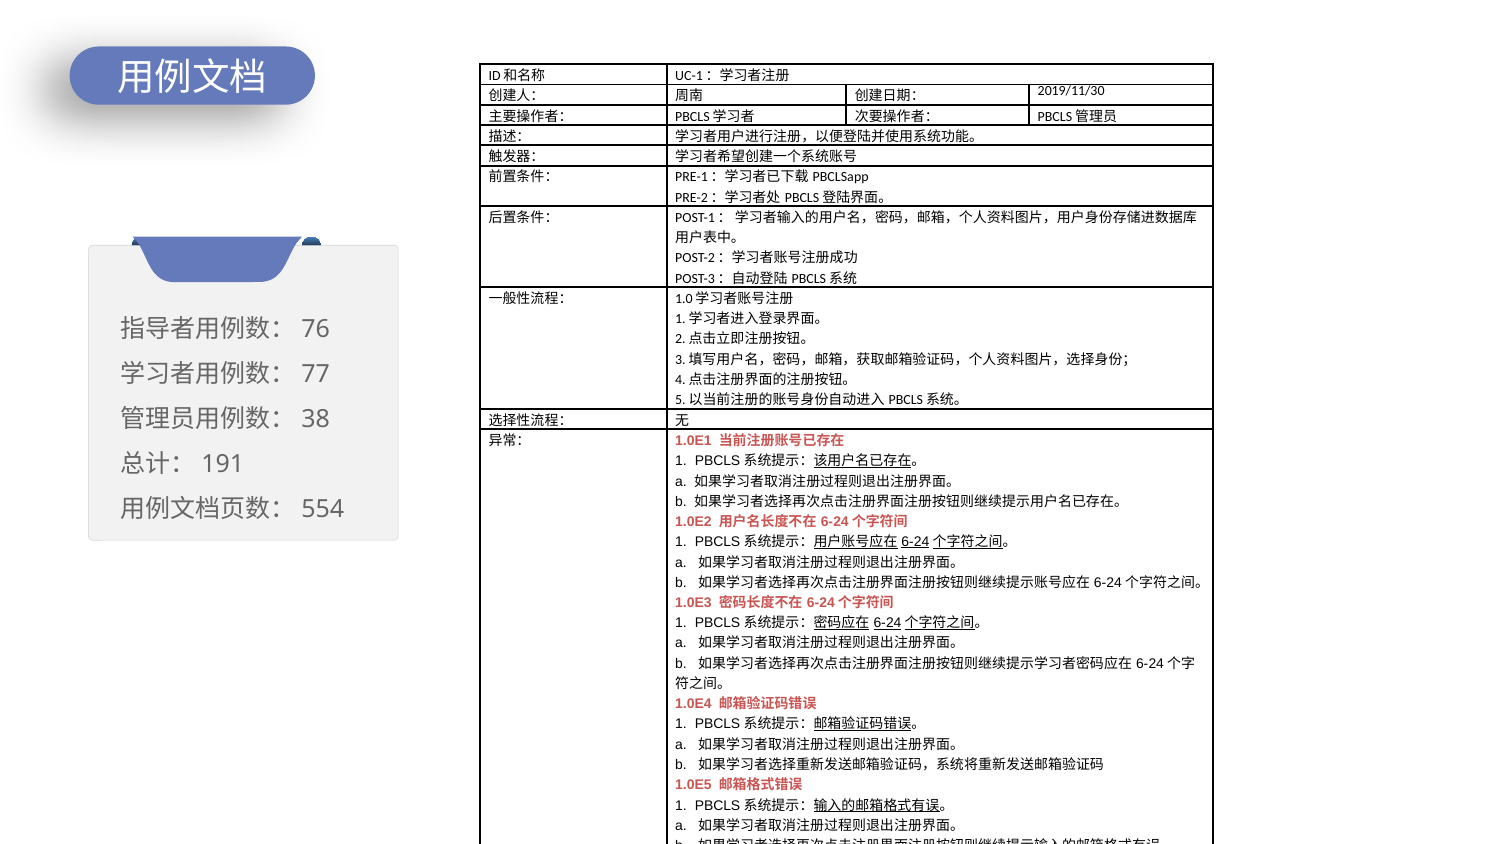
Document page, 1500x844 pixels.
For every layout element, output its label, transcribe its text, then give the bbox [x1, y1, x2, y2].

table_cell 无 [668, 410, 1212, 428]
table_header ID和名称 [481, 65, 666, 84]
table_cell 触发器： [481, 146, 666, 165]
table_cell 创建人： [481, 85, 666, 104]
table_cell 周南 [668, 85, 845, 104]
table_cell 异常： [481, 430, 666, 844]
table_cell 一般性流程： [481, 288, 666, 408]
table_cell PBCLS学习者 [668, 106, 845, 124]
text_box 指导者用例数：76 学习者用例数：77 管理员用例数：38 总计：191 用例文档页数：554 [109, 292, 384, 519]
table_cell 选择性流程： [481, 410, 666, 428]
table_cell PRE-1：学习者已下载PBCLSapp PRE-2：学习者处PBCLS登陆界面。 [668, 167, 1212, 205]
table_cell 学习者希望创建一个系统账号 [668, 146, 1212, 165]
table_header UC-1：学习者注册 [668, 65, 1212, 84]
table_cell 前置条件： [481, 167, 666, 205]
table_cell 1.0学习者账号注册 1.学习者进入登录界面。 2.点击立即注册按钮。 3.填写用户名，密码，邮箱，获取邮箱验证码，个人资料图片，选择身份； 4.点击注册界面的注册按钮。 5.以当前注册的账号身份自动进入PBCLS系统。 [668, 288, 1212, 408]
table_cell 主要操作者： [481, 106, 666, 124]
table_cell 创建日期： [847, 85, 1028, 104]
table_cell 后置条件： [481, 207, 666, 286]
table_cell 次要操作者： [847, 106, 1028, 124]
table_cell POST-1： 学习者输入的用户名，密码，邮箱，个人资料图片，用户身份存储进数据库用户表中。 POST-2：学习者账号注册成功 POST-3：自动登陆PBCLS系统 [668, 207, 1212, 286]
table_cell 1.0E1 当前注册账号已存在 1. PBCLS系统提示：该用户名已存在。 a. 如果学习者取消注册过程则退出注册界面。 b. 如果学习者选择再次点击注册界面注册按钮则继续提示用户名已存在。 1.0E2 用户名长度不在6-24个字符间 1. PBCLS系统提示：用户账号应在6-24个字符之间。 a. 如果学习者取消注册过程则退出注册界面。 b. 如果学习者选择再次点击注册界面注册按钮则继续提示账号应在6-24个字符之间。 1.0E3 密码长度不在6-24个字符间 1. PBCLS系统提示：密码应在6-24个字符之间。 a. 如果学习者取消注册过程则退出注册界面。 b. 如果学习者选择再次点击注册界面注册按钮则继续提示学习者密码应在6-24个字符之间。 1.0E4 邮箱验证码错误 1. PBCLS系统提示：邮箱验证码错误。 a. 如果学习者取消注册过程则退出注册界面。 b. 如果学习者选择重新发送邮箱验证码，系统将重新发送邮箱验证码 1.0E5 邮箱格式错误 1. PBCLS系统提示：输入的邮箱格式有误。 a. 如果学习者取消注册过程则退出注册界面。 b. 如果学习者选择再次点击注册界面注册按钮则继续提示输入的邮箱格式有误。 [668, 430, 1212, 844]
text_box [131, 240, 139, 246]
table_cell 2019/11/30 [1030, 85, 1212, 104]
text_box [132, 236, 302, 283]
text_box 用例文档 [69, 46, 315, 105]
text_box [88, 245, 399, 541]
text_box [301, 236, 322, 246]
table_cell PBCLS管理员 [1030, 106, 1212, 124]
table_cell 学习者用户进行注册，以便登陆并使用系统功能。 [668, 126, 1212, 144]
table_cell 描述： [481, 126, 666, 144]
